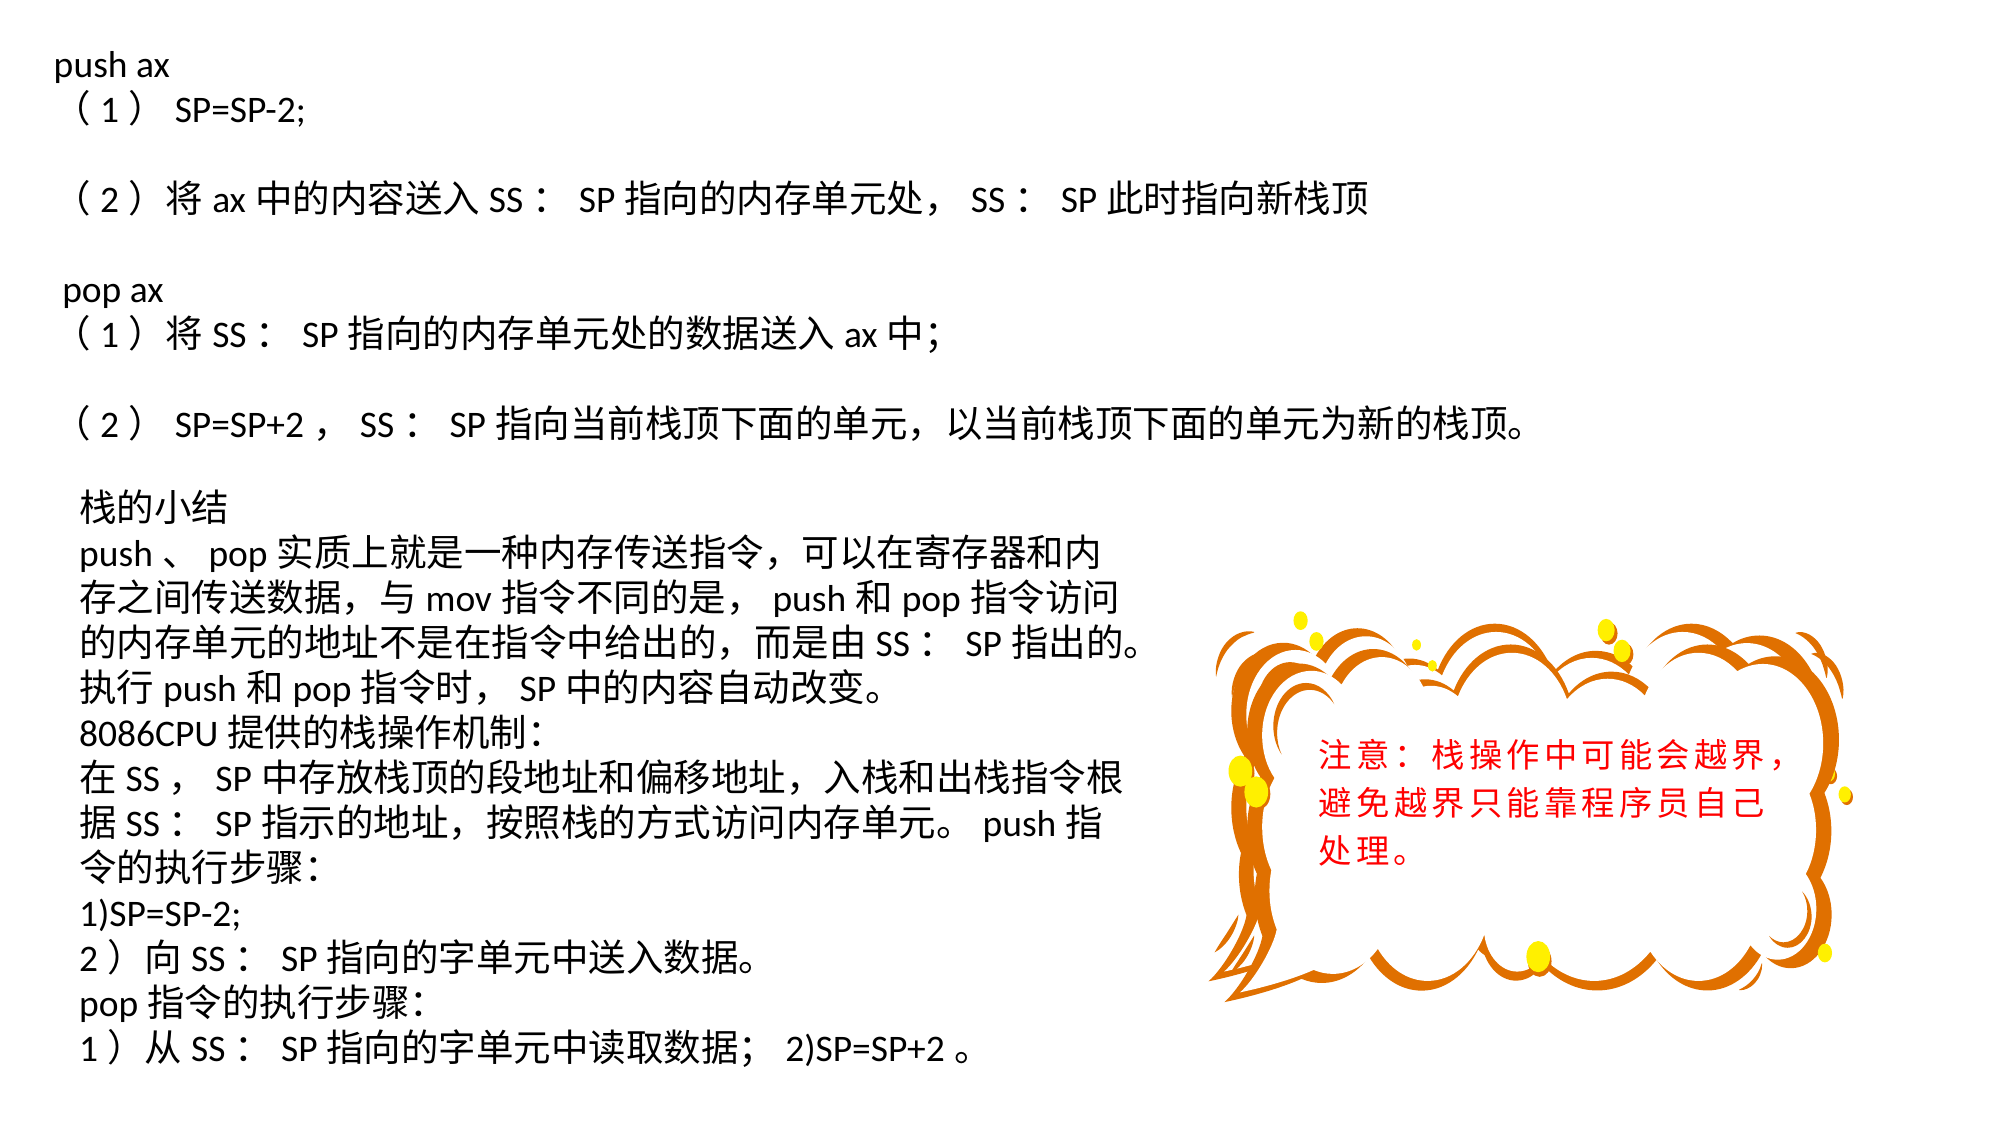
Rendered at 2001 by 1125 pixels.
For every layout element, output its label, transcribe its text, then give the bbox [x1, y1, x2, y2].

text_box push ax （1）SP=SP-2; （2）将ax中的内容送入SS：SP指向的内存单元处，SS：SP此时指向新栈顶 pop ax （1）将SS：SP指向的内存单元处的数据送入ax中； （2）SP=SP+2，SS：SP指向当前栈顶下面的单元，以当前栈顶下面的单元为新的栈顶。 [39, 32, 1669, 452]
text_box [1208, 611, 1853, 1002]
text_box 栈的小结 push、pop实质上就是一种内存传送指令，可以在寄存器和内存之间传送数据，与mov指令不同的是，push和pop指令访问的内存单元的地址不是在指令中给出的，而是由SS：SP指出的。执行push和pop指令时，SP中的内容自动改变。 8086CPU提供的栈操作机制： 在SS，SP中存放栈顶的段地址和偏移地址，入栈和出栈指令根据SS：SP指示的地址，按照栈的方式访问内存单元。push指令的执行步骤： 1)SP=SP-2; 2）向SS：SP指向的字单元中送入数据。 pop指令的执行步骤： 1）从SS：SP指向的字单元中读取数据；2)SP=SP+2。 [64, 476, 1145, 1099]
